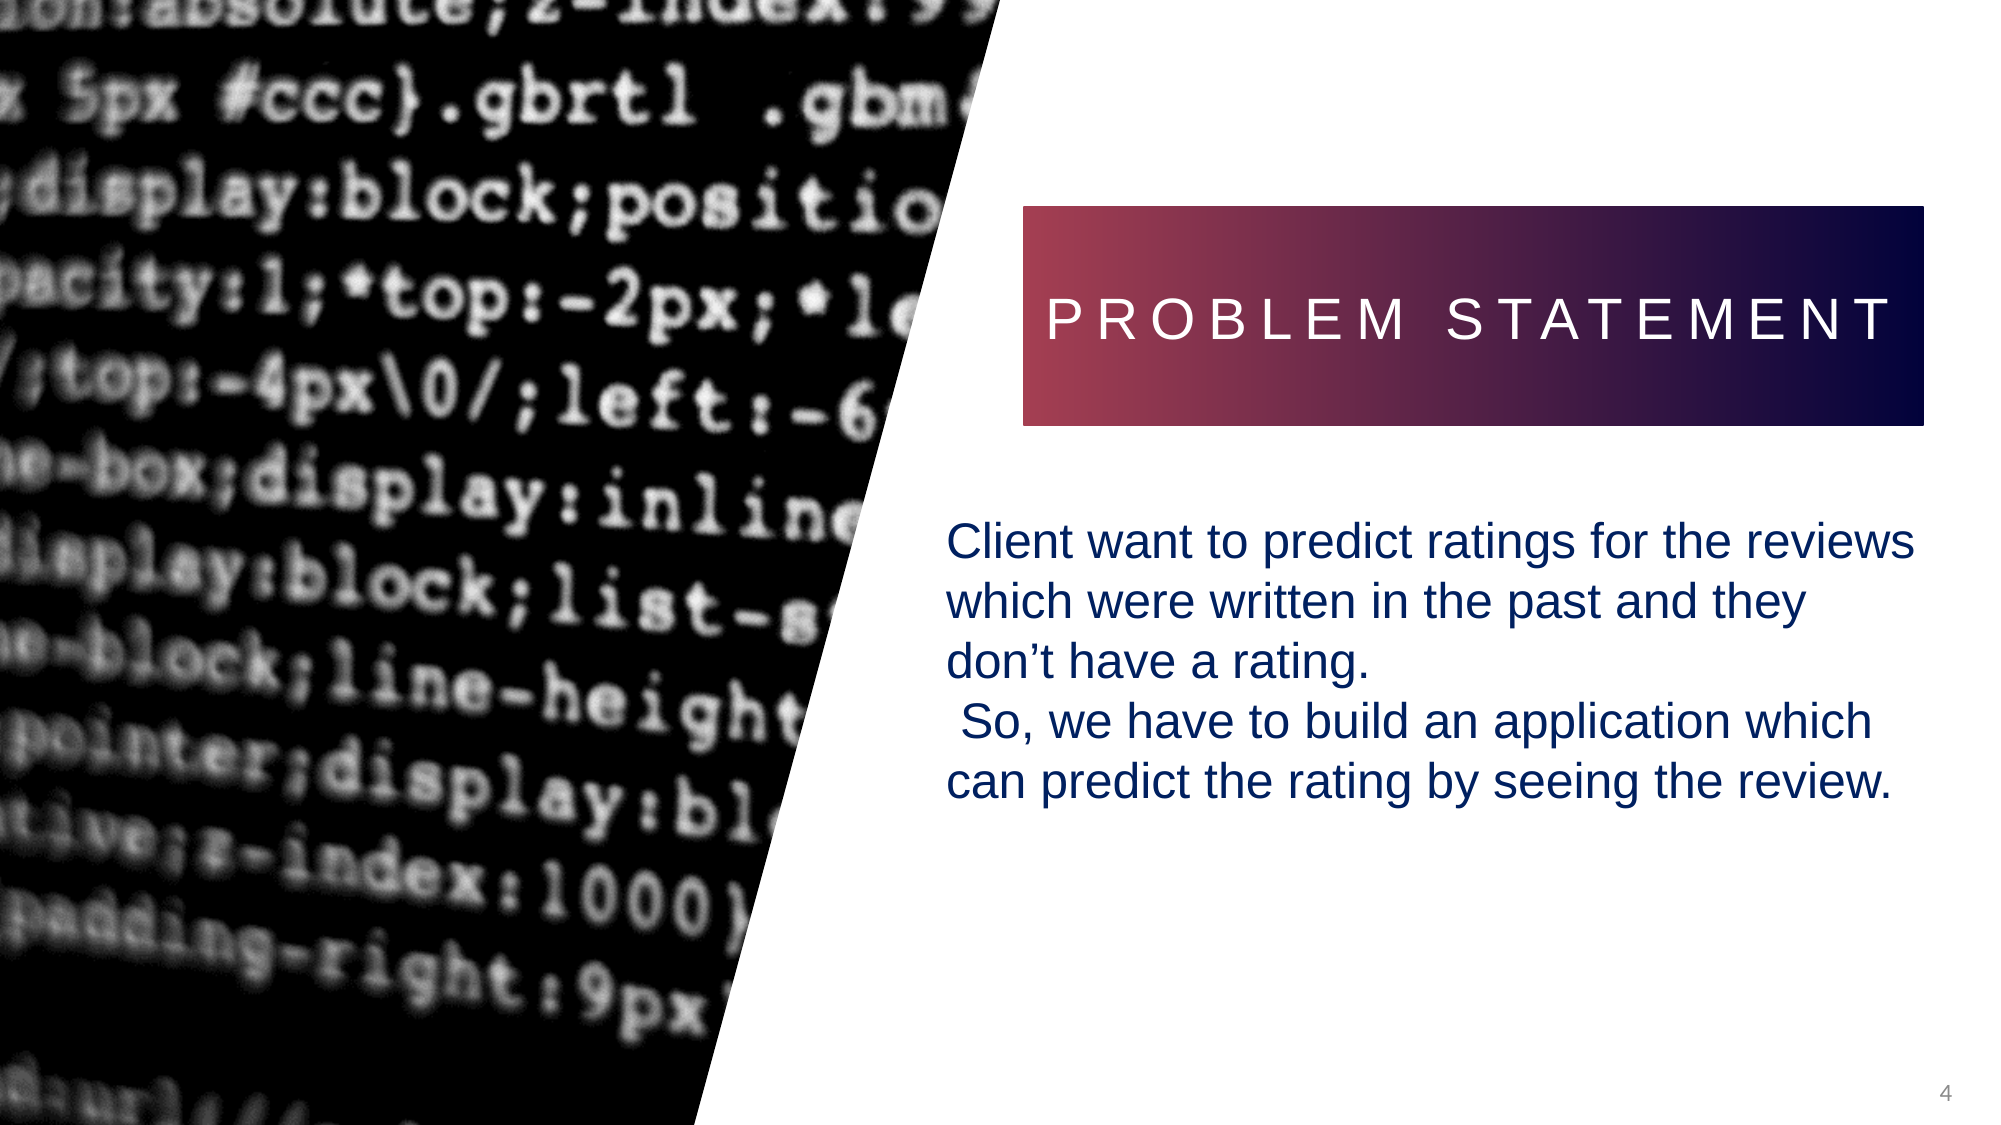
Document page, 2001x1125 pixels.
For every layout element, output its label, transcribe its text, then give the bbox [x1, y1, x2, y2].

list Problem statement [1023, 206, 1924, 426]
picture [0, 0, 1000, 1125]
slide_number 4 [1894, 1061, 1968, 1121]
text_box Client want to predict ratings for the reviews which were written in the past and they don’t have a rating. So, we have to build an application which can predict the rating by seeing the review. [1000, 500, 1932, 816]
